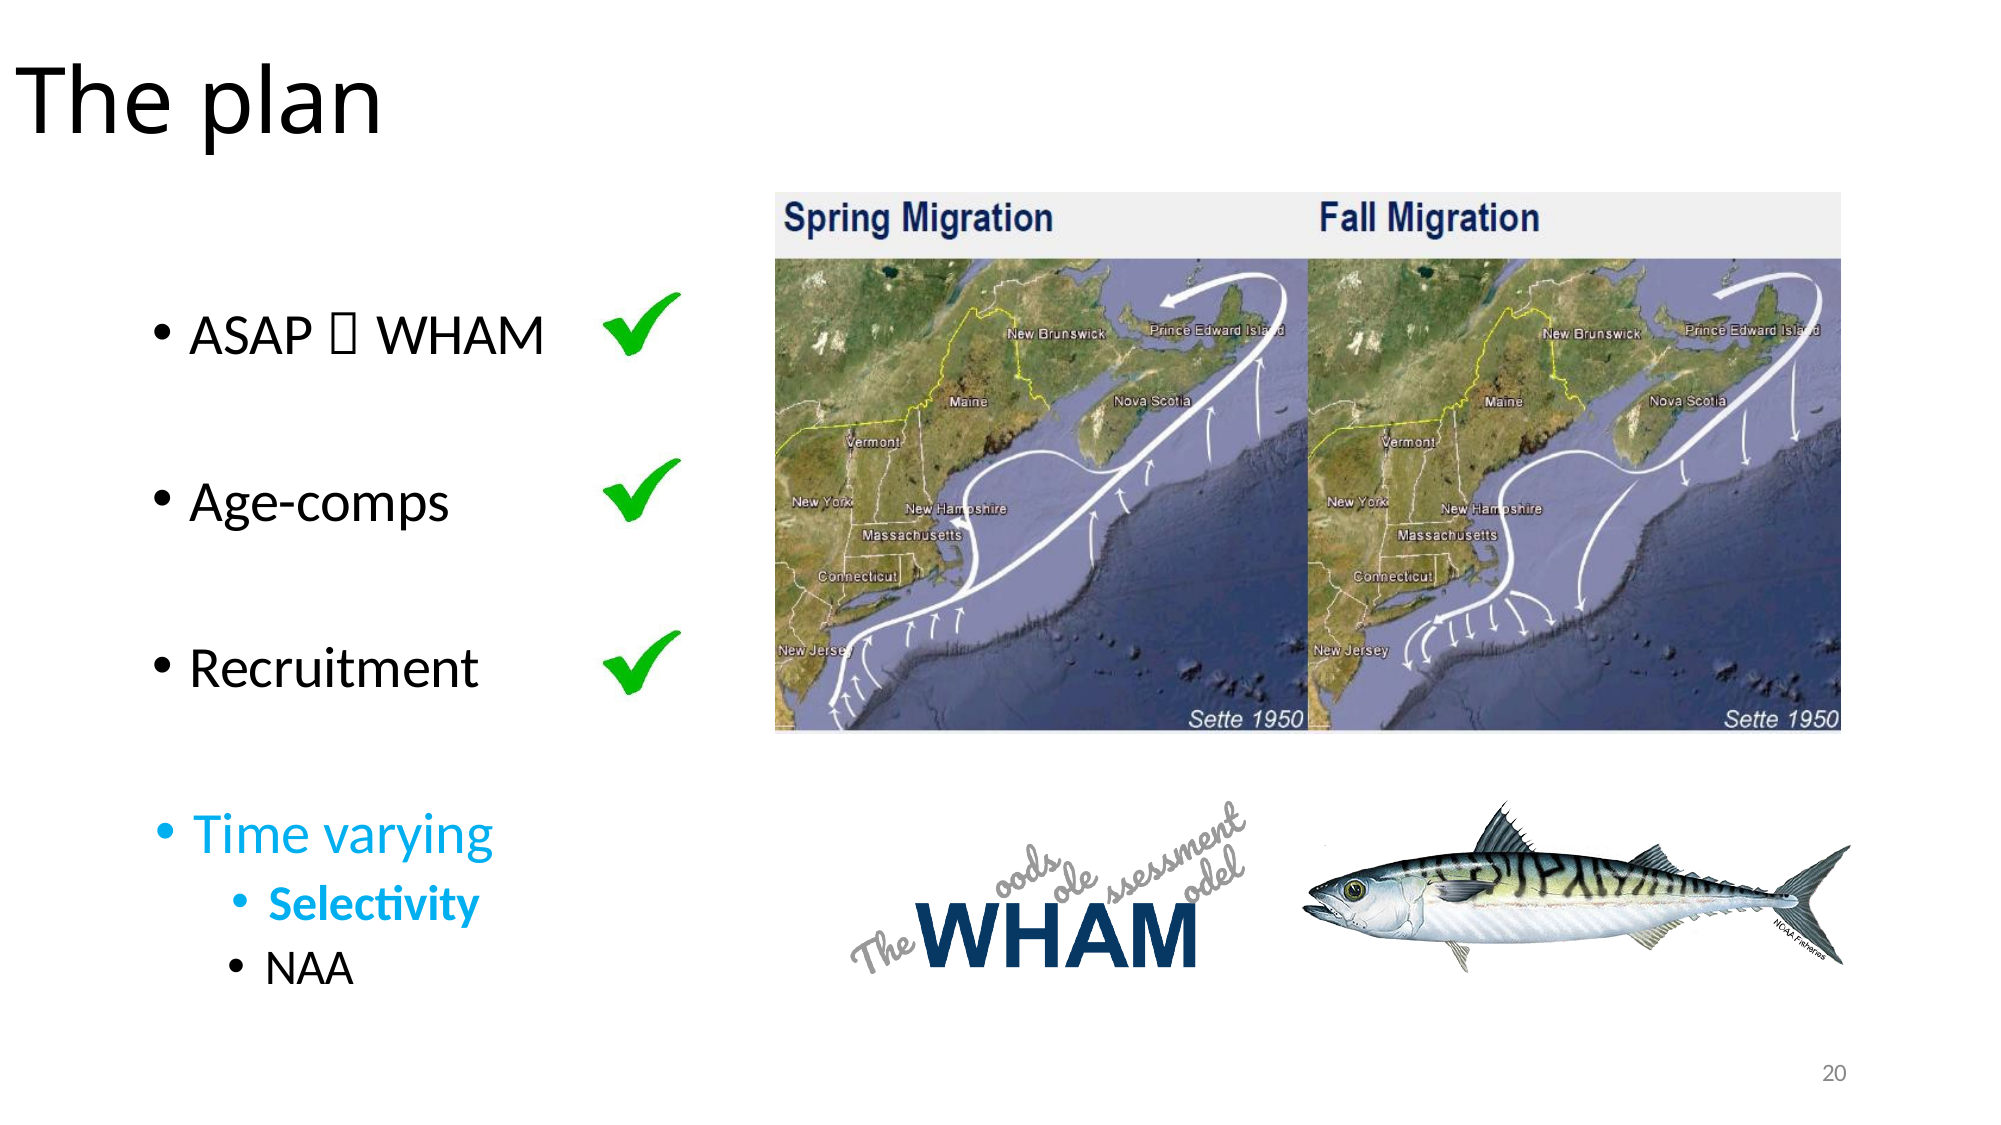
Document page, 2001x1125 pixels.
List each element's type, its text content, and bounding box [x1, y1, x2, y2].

picture [849, 799, 1246, 974]
picture [593, 624, 687, 702]
picture [775, 192, 1841, 734]
text_box ASAP  WHAM Age-comps Recruitment Time varying Selectivity NAA [150, 294, 572, 995]
picture [1302, 799, 1852, 974]
picture [593, 286, 687, 364]
picture [593, 451, 687, 529]
title The plan [13, 40, 1134, 231]
slide_number 20 [1815, 1060, 1856, 1125]
